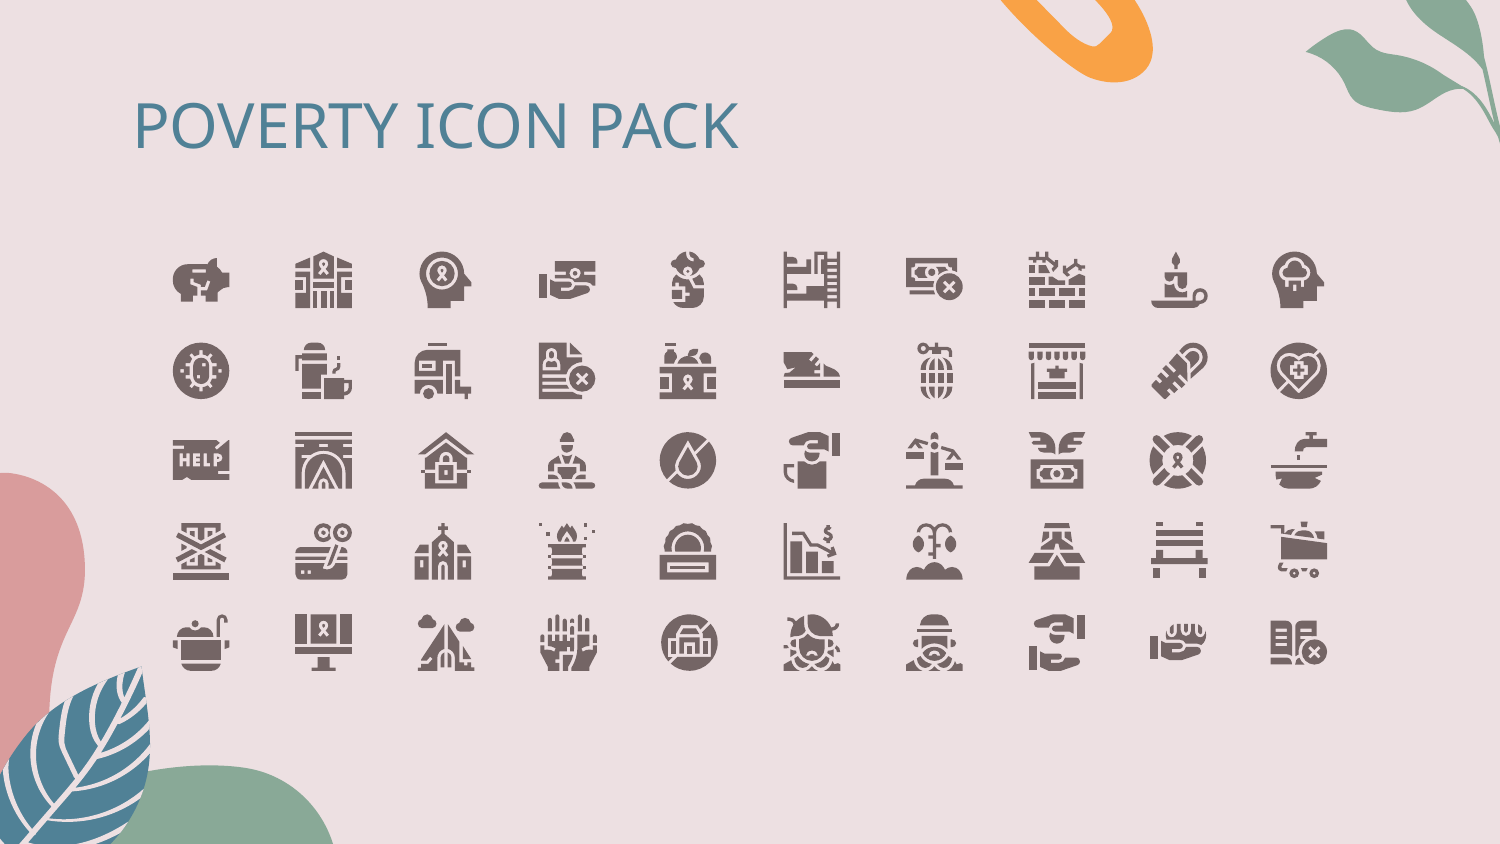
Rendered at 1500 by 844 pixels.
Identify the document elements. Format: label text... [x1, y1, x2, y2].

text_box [1271, 251, 1325, 309]
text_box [1150, 342, 1209, 400]
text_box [1028, 342, 1086, 400]
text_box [670, 251, 706, 309]
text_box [783, 614, 841, 672]
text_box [295, 614, 353, 672]
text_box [414, 522, 472, 580]
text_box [538, 260, 596, 299]
text_box [783, 251, 841, 309]
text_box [659, 342, 717, 400]
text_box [172, 342, 230, 400]
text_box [295, 522, 353, 580]
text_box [1028, 522, 1086, 580]
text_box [1270, 521, 1328, 579]
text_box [538, 522, 596, 580]
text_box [1270, 431, 1328, 489]
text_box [295, 342, 353, 400]
text_box [172, 258, 230, 302]
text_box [783, 431, 841, 489]
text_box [783, 522, 841, 580]
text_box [1270, 342, 1328, 400]
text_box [905, 614, 963, 672]
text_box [1149, 431, 1207, 489]
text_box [905, 257, 963, 301]
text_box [659, 522, 717, 580]
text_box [659, 431, 717, 489]
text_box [905, 431, 963, 489]
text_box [1028, 431, 1086, 489]
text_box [172, 614, 230, 672]
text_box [414, 342, 472, 400]
title POVERTY ICON PACK [117, 70, 1383, 148]
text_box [783, 351, 841, 389]
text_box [905, 522, 963, 580]
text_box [917, 342, 953, 400]
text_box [172, 439, 230, 481]
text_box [1150, 251, 1209, 309]
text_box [419, 251, 472, 309]
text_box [1028, 614, 1086, 672]
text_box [417, 614, 475, 672]
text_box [172, 522, 230, 580]
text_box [295, 251, 353, 309]
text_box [660, 614, 718, 672]
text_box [540, 614, 598, 672]
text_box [1149, 623, 1207, 661]
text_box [1150, 521, 1208, 579]
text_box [1270, 620, 1328, 665]
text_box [295, 431, 353, 489]
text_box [1028, 251, 1086, 309]
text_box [417, 431, 475, 489]
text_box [538, 342, 596, 400]
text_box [538, 431, 596, 489]
